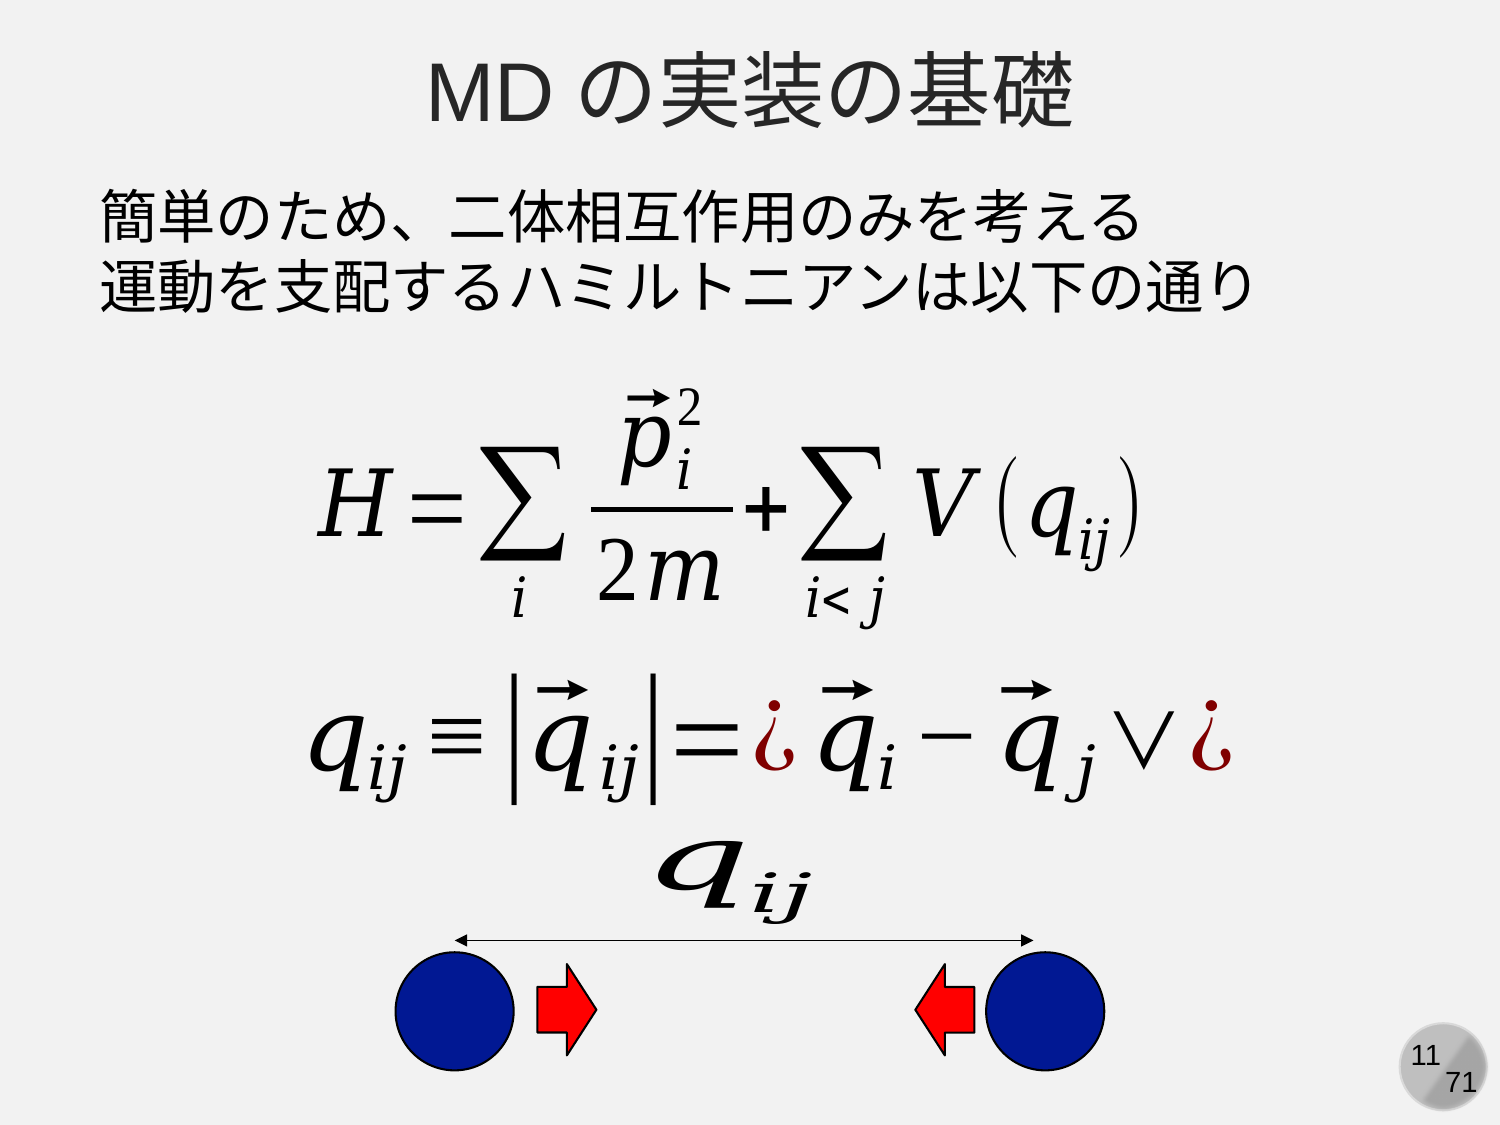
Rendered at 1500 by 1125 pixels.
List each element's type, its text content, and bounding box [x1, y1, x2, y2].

text_box [394, 951, 515, 1072]
list MDの実装の基礎 [0, 31, 1500, 155]
text_box [914, 963, 976, 1057]
text_box 簡単のため、二体相互作用のみを考える 運動を支配するハミルトニアンは以下の通り [84, 172, 1278, 328]
text_box [536, 963, 598, 1057]
text_box [985, 951, 1106, 1072]
